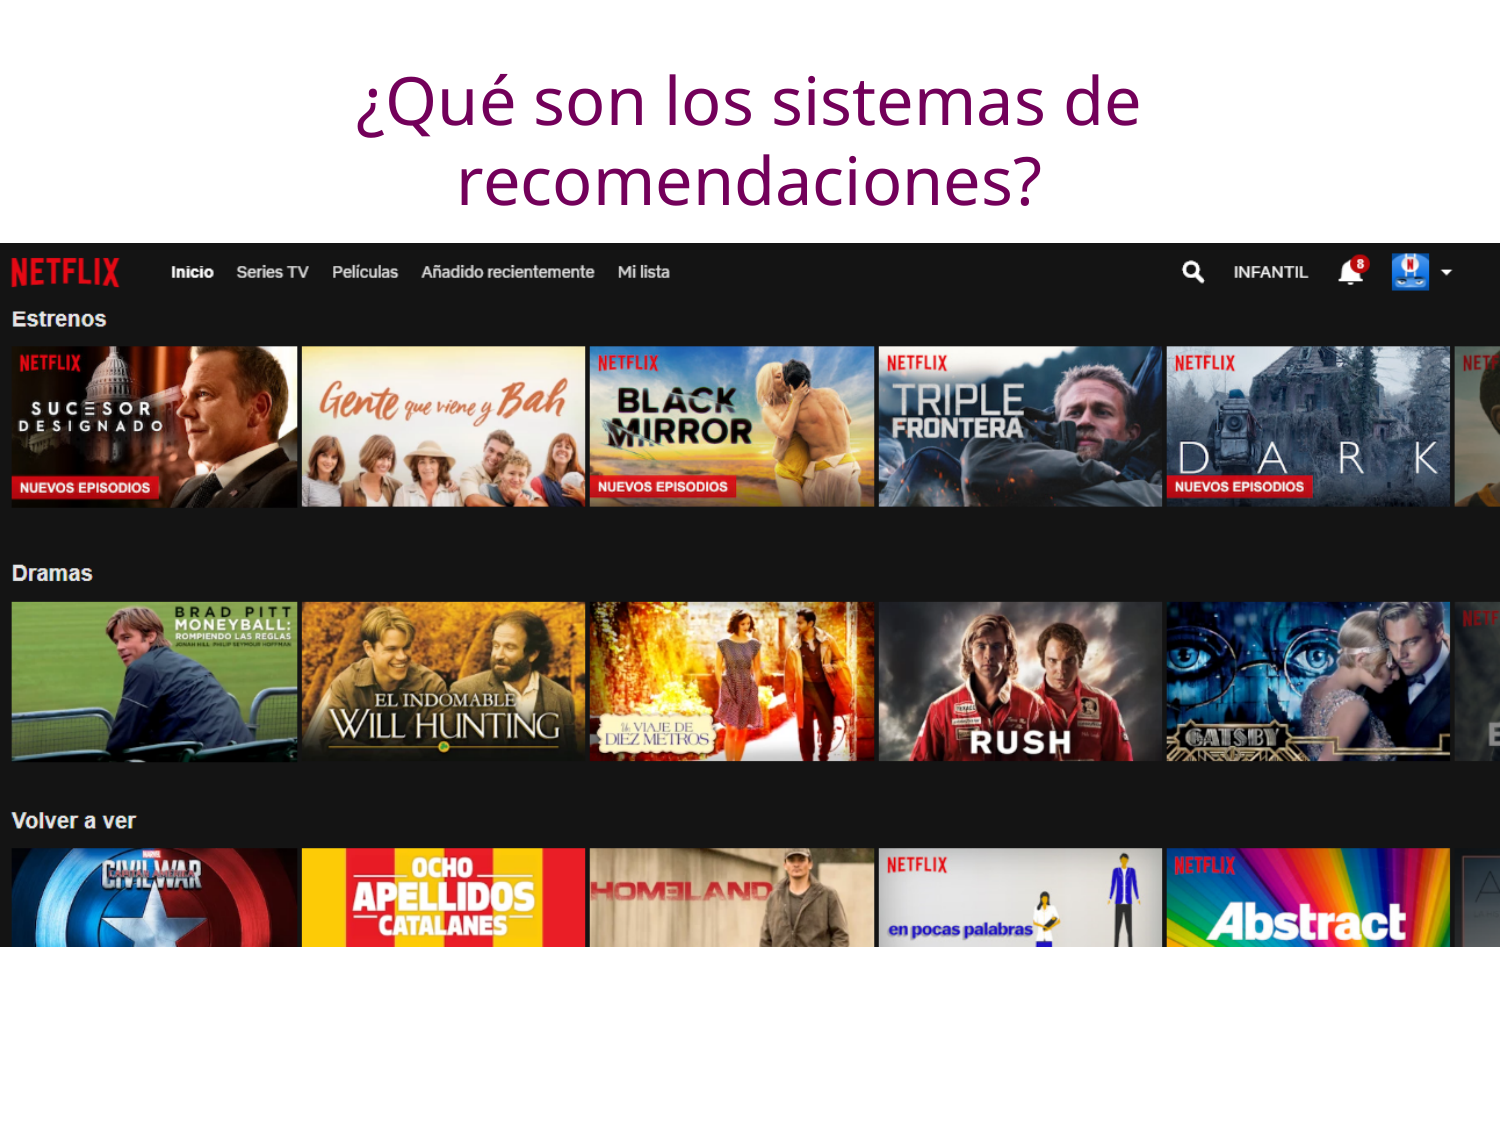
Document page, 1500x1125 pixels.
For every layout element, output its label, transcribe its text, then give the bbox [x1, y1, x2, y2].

title ¿Qué son los sistemas de recomendaciones? [75, 45, 1425, 233]
picture [0, 243, 1500, 947]
